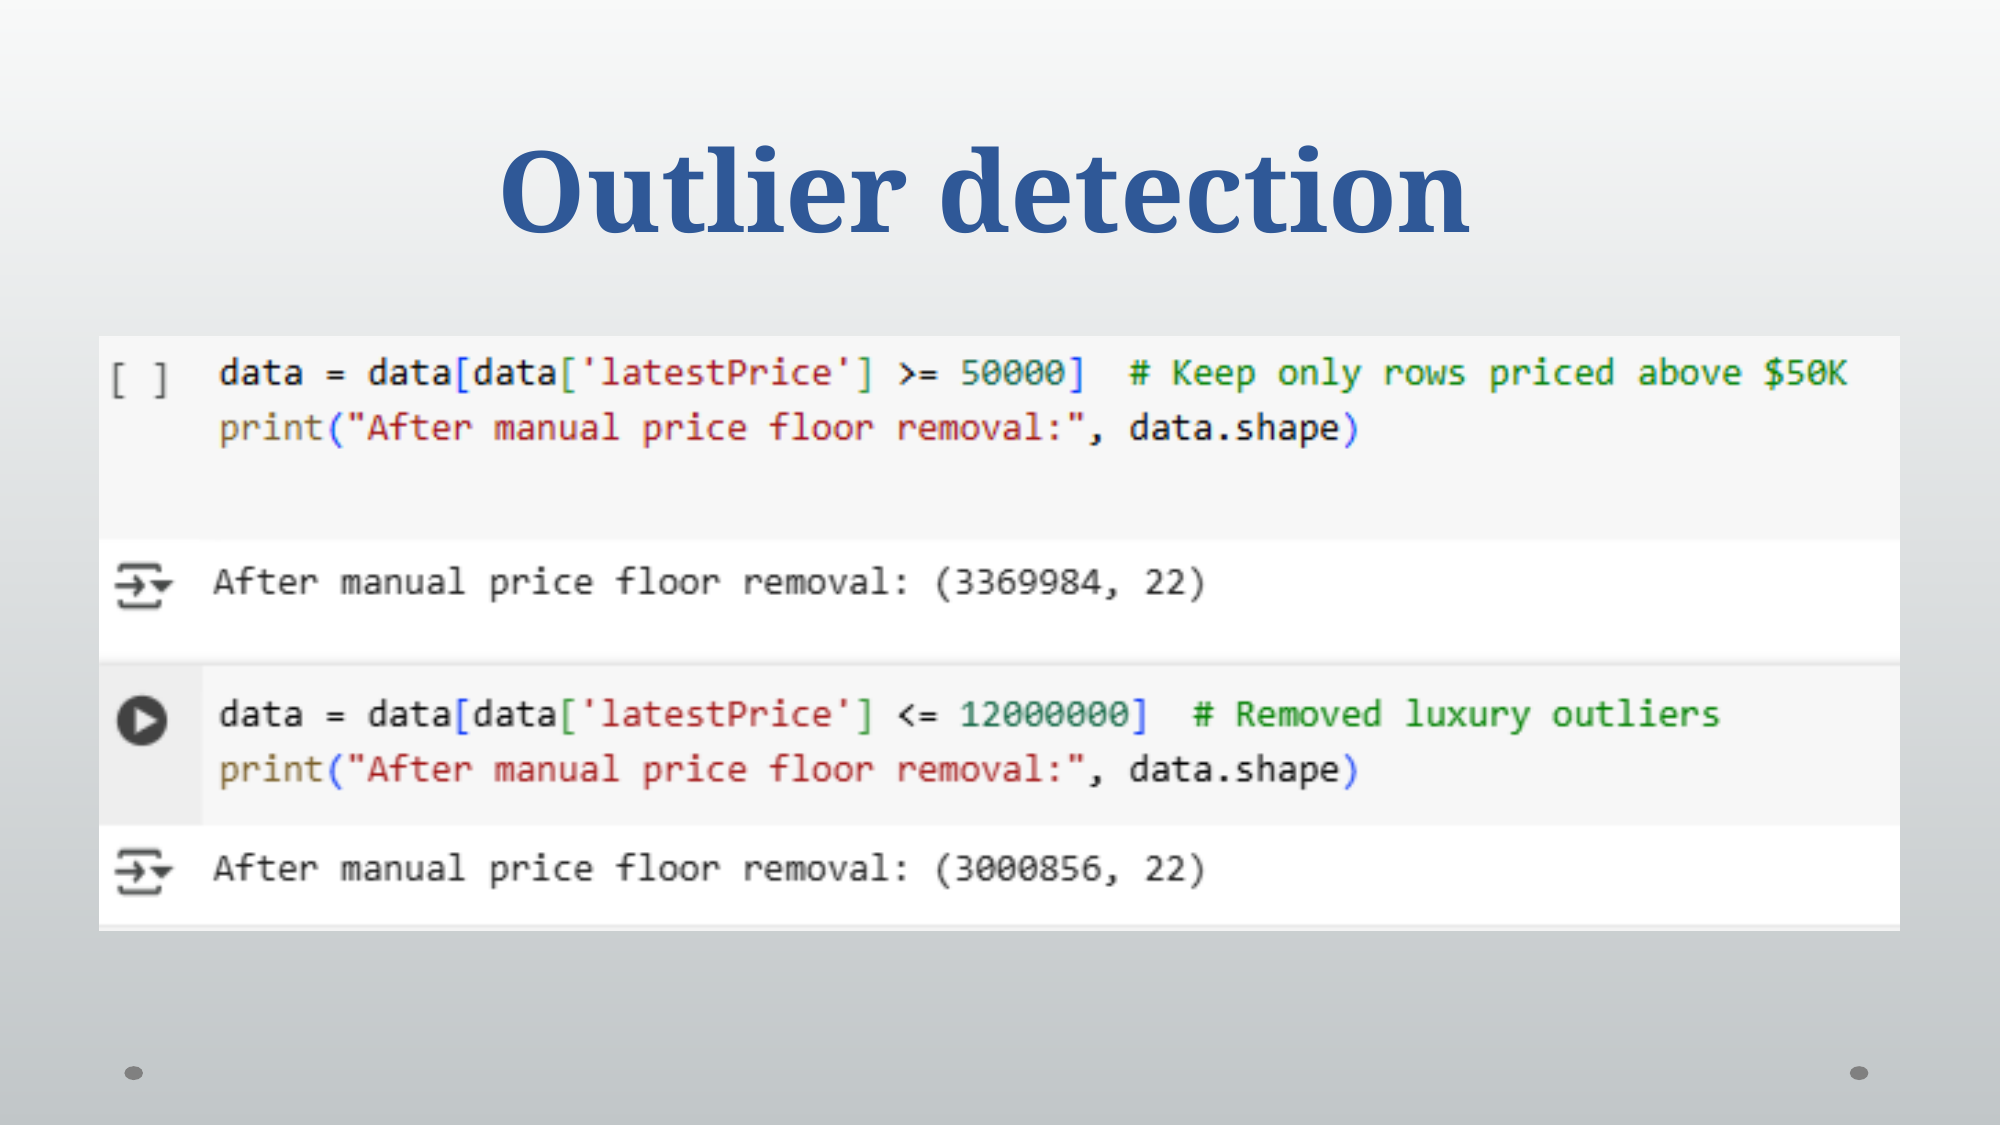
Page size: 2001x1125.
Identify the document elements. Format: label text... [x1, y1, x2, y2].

title Outlier detection [99, 0, 1900, 263]
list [99, 336, 1901, 931]
